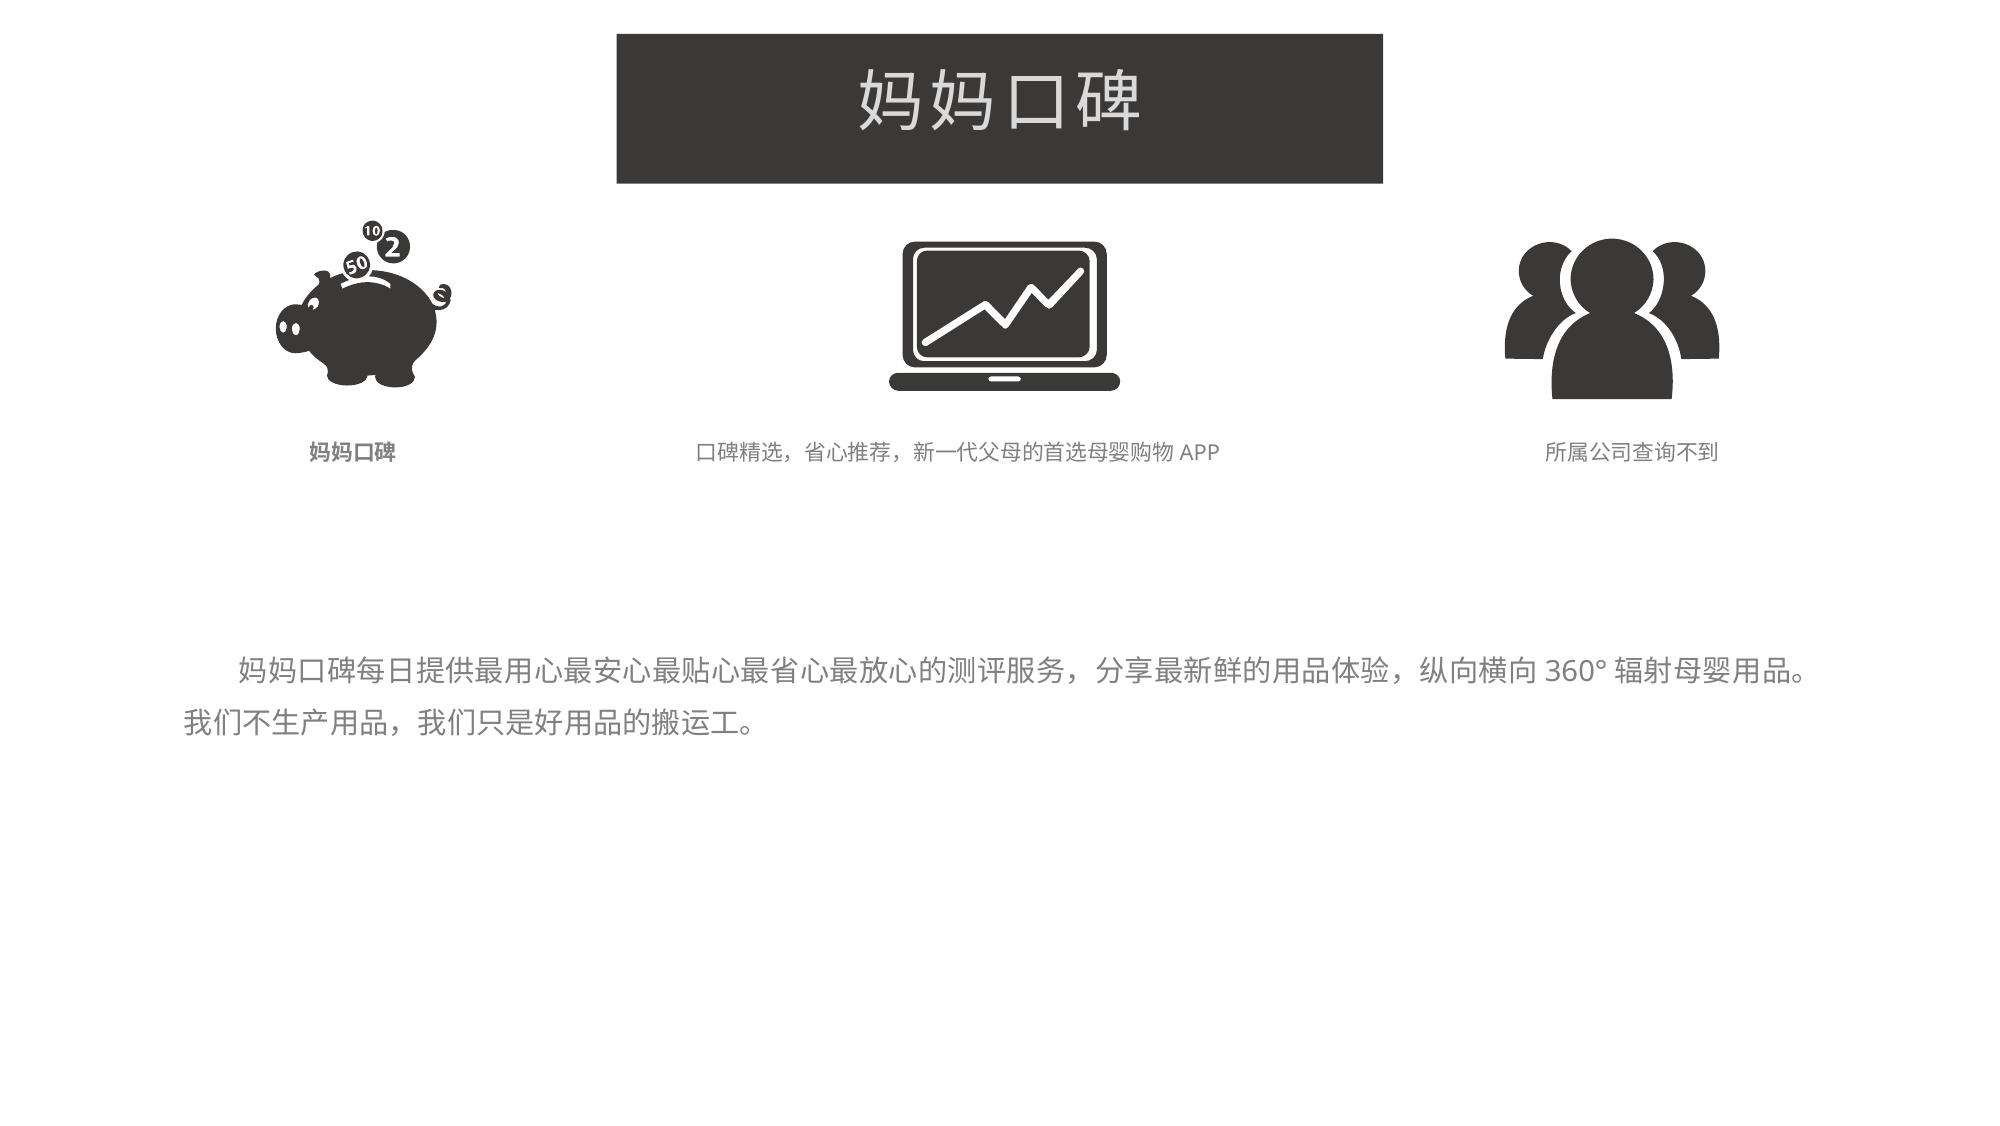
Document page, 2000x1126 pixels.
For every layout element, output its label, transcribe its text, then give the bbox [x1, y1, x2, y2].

text_box 所属公司查询不到 [1530, 418, 1925, 473]
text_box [616, 33, 1384, 184]
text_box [275, 220, 455, 388]
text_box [888, 241, 1121, 392]
text_box 口碑精选，省心推荐，新一代父母的首选母婴购物APP [681, 418, 1359, 473]
text_box 妈妈口碑每日提供最用心最安心最贴心最省心最放心的测评服务，分享最新鲜的用品体验，纵向横向360°辐射母婴用品。我们不生产用品，我们只是好用品的搬运工。 [169, 627, 1836, 747]
text_box 妈妈口碑 [294, 418, 458, 473]
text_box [1502, 232, 1722, 400]
